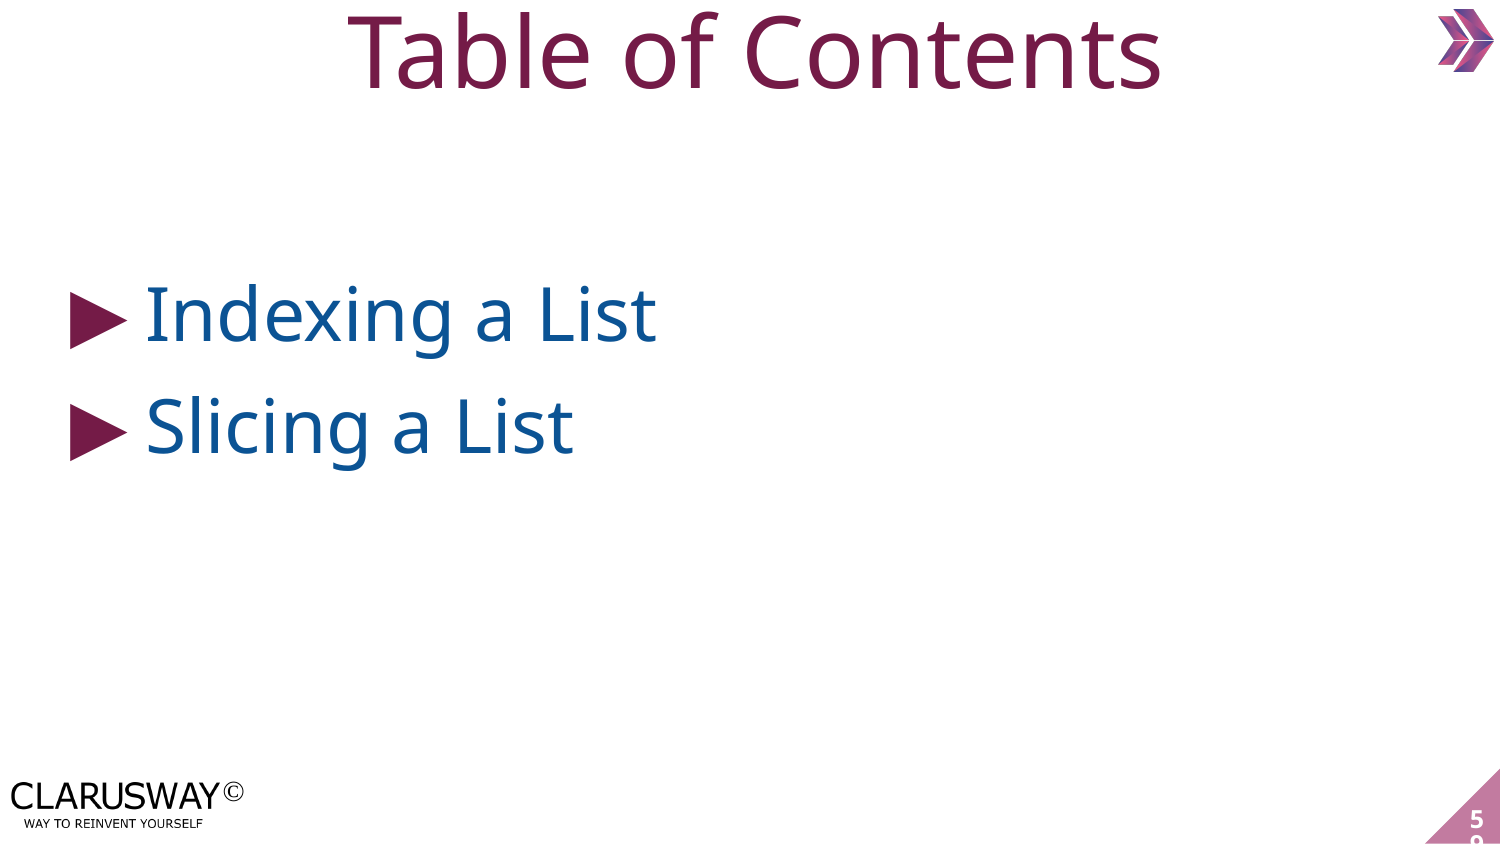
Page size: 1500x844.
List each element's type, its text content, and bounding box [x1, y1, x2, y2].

slide_number ‹#› [1469, 804, 1494, 838]
subtitle Indexing a List Slicing a List [70, 257, 1452, 528]
picture [11, 782, 220, 828]
title Table of Contents [207, 0, 1305, 108]
picture [1438, 9, 1494, 72]
